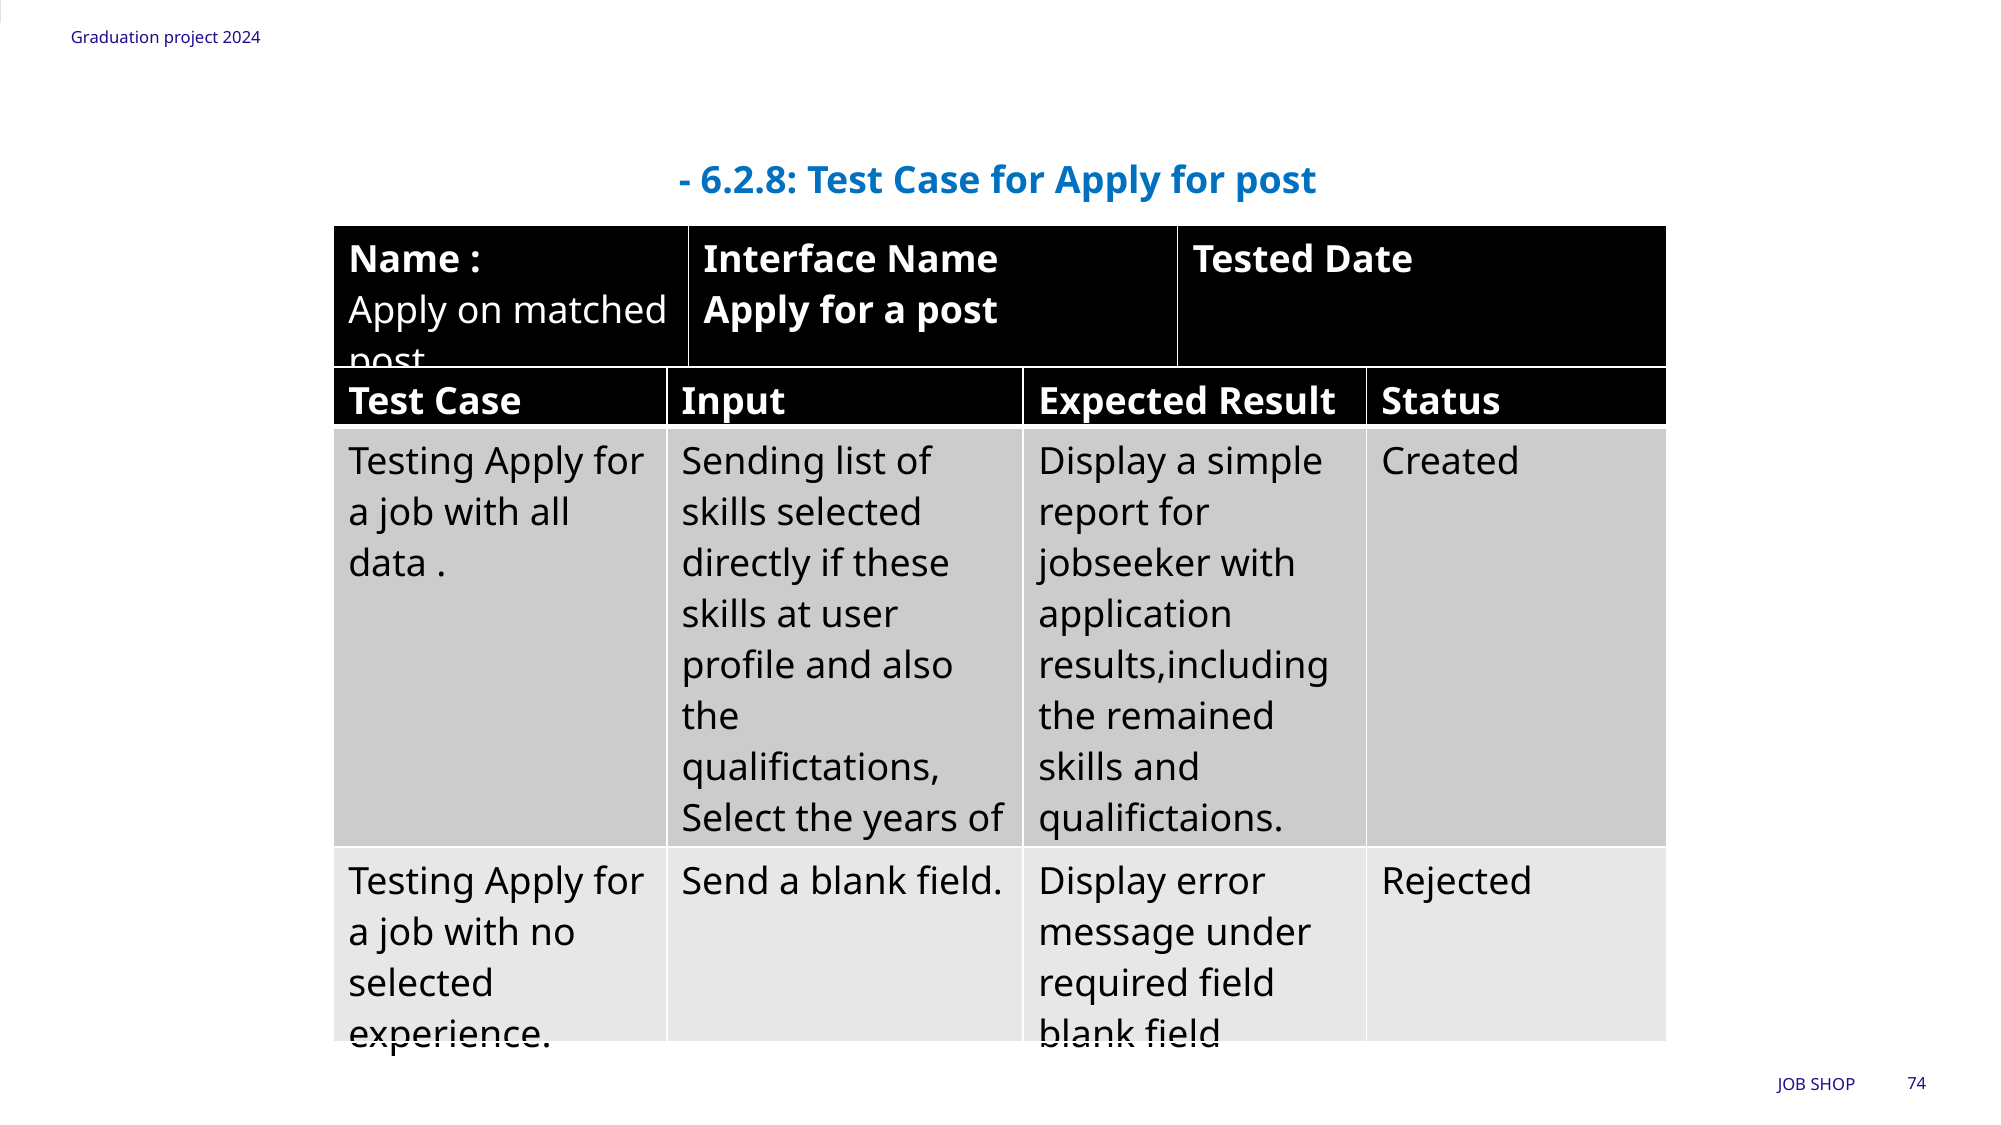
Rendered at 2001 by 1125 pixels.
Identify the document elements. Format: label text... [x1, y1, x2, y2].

table_header Expected Result [1024, 368, 1366, 424]
table_cell Testing Apply for a job with all data . [334, 429, 666, 846]
table_header Status [1367, 368, 1666, 424]
slide_number Graduation project 2024 [55, 10, 506, 63]
slide_number 74 [1870, 1054, 1942, 1114]
table_header Name : Apply on matched post [334, 226, 688, 366]
table_cell Rejected [1367, 848, 1666, 1041]
table_header Tested Date [1178, 226, 1666, 366]
text_box - 6.2.8: Test Case for Apply for post [0, 148, 1999, 208]
table_header Test Case [334, 368, 666, 424]
table_cell Created [1367, 429, 1666, 846]
table_header Input [668, 368, 1022, 424]
table_header Interface Name Apply for a post [689, 226, 1177, 366]
table_cell Display error message under required field blank field [1024, 848, 1366, 1041]
table_cell Display a simple report for jobseeker with application results,including the remained skills and qualifictaions. [1024, 429, 1366, 846]
footer Job SHOP [1204, 1053, 1871, 1114]
table_cell Send a blank field. [668, 848, 1022, 1041]
table_cell Testing Apply for a job with no selected experience. [334, 848, 666, 1041]
table_cell Sending list of skills selected directly if these skills at user profile and also the qualifictations, Select the years of experience. [668, 429, 1022, 846]
